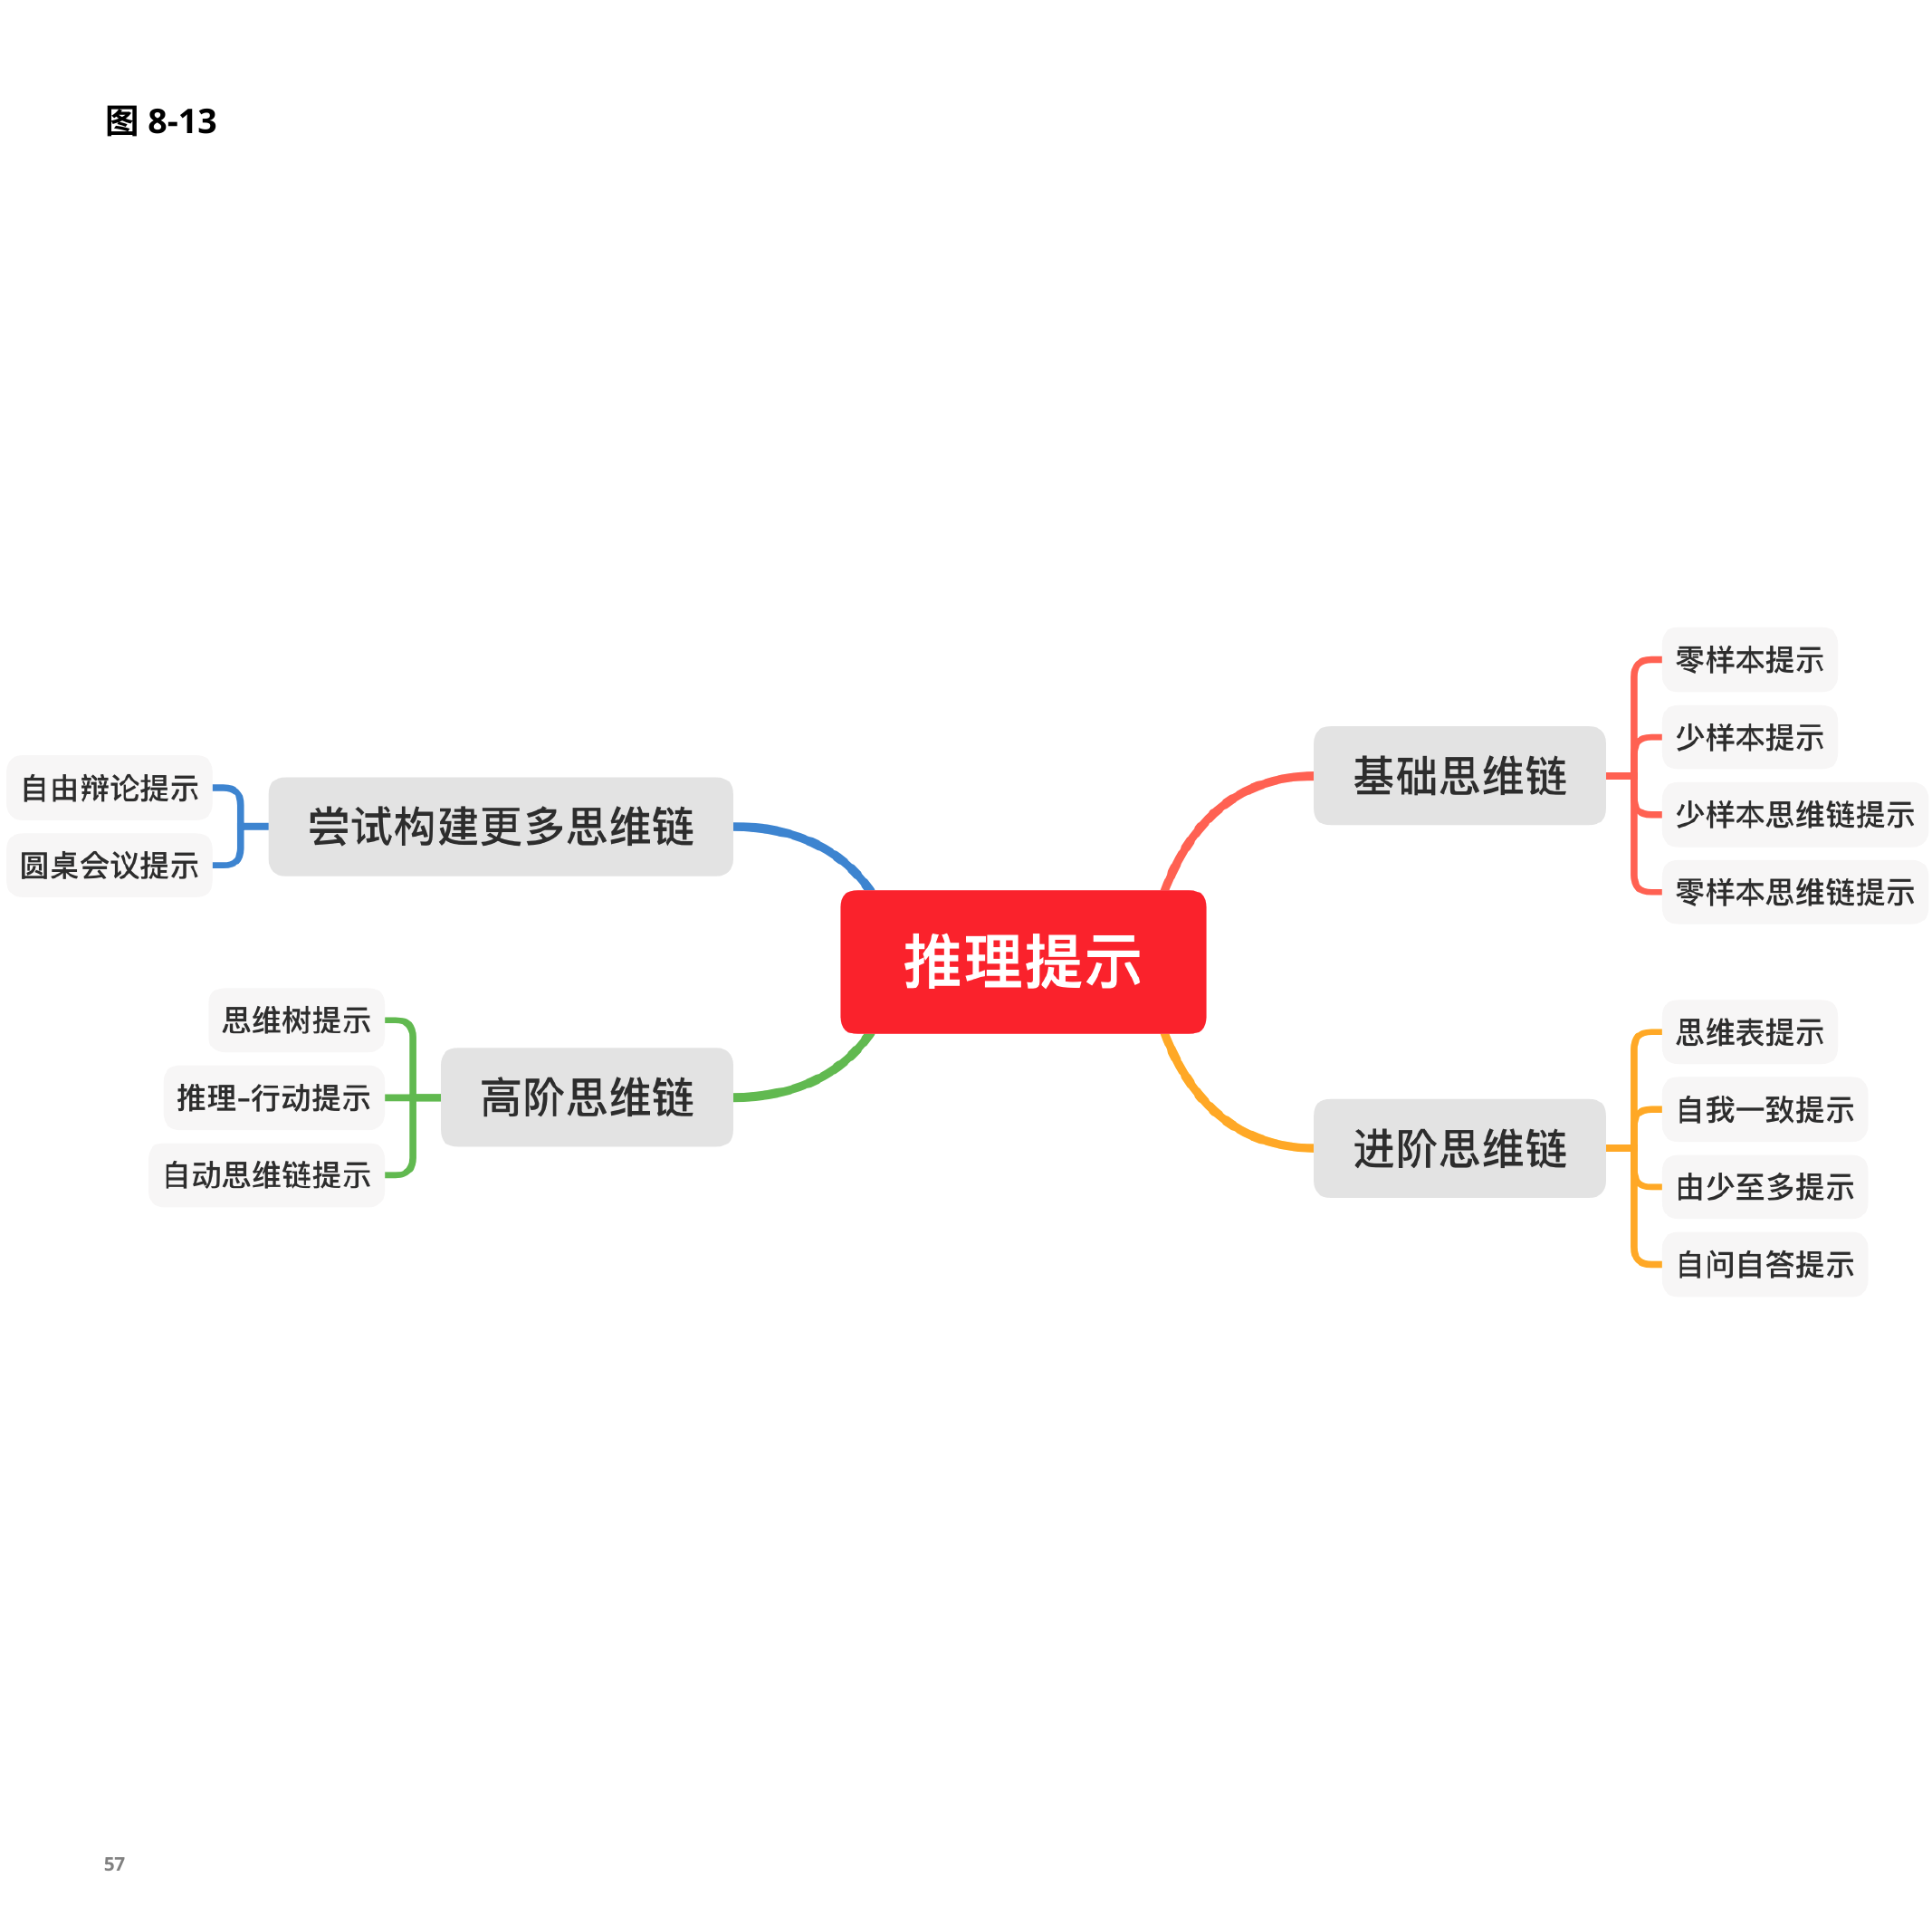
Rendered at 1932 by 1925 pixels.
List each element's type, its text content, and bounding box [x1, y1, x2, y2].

text_box 图8-13 [88, 77, 1827, 164]
picture [0, 612, 1931, 1312]
